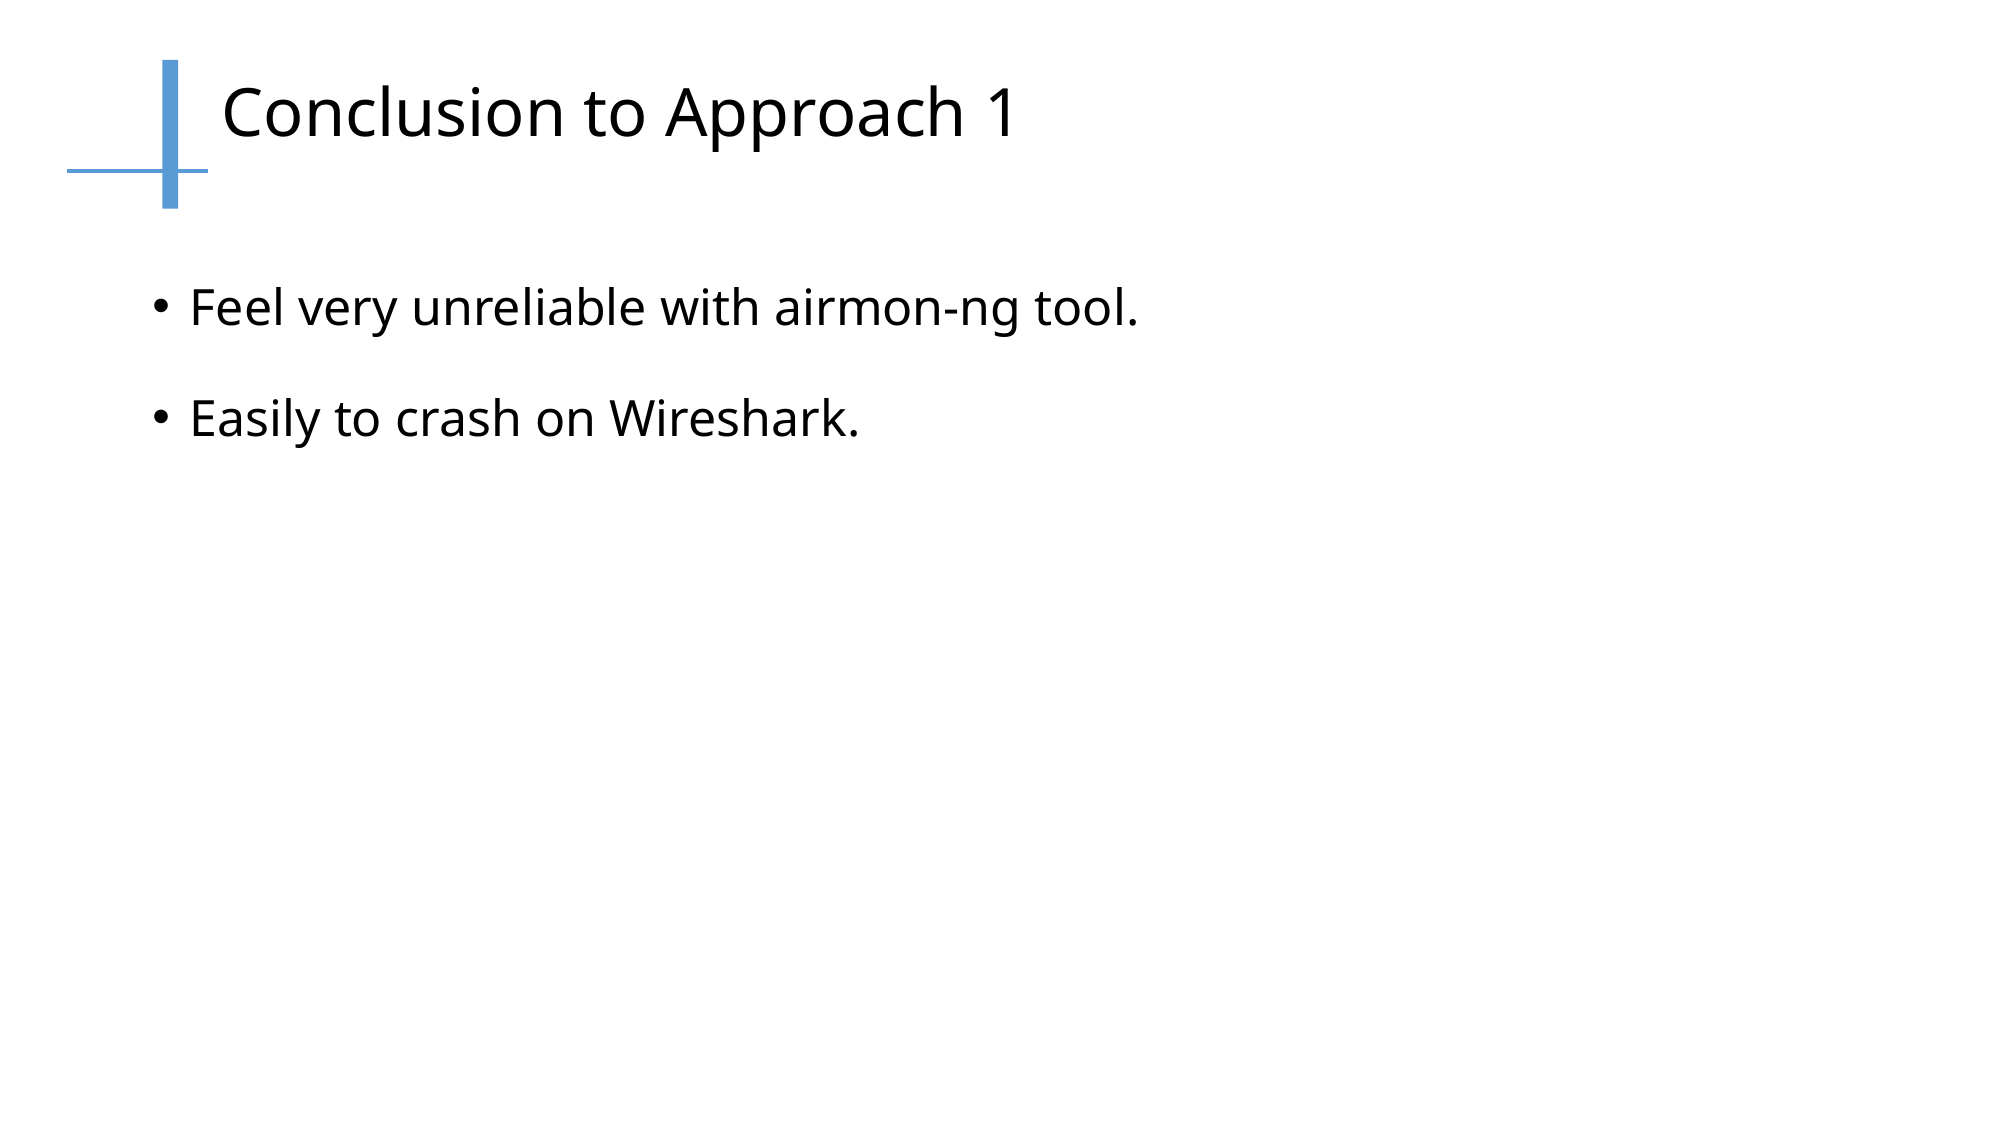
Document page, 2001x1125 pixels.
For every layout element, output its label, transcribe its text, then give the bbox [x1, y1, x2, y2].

list Feel very unreliable with airmon-ng tool. Easily to crash on Wireshark. [137, 238, 1863, 902]
title Conclusion to Approach 1 [206, 59, 1842, 170]
